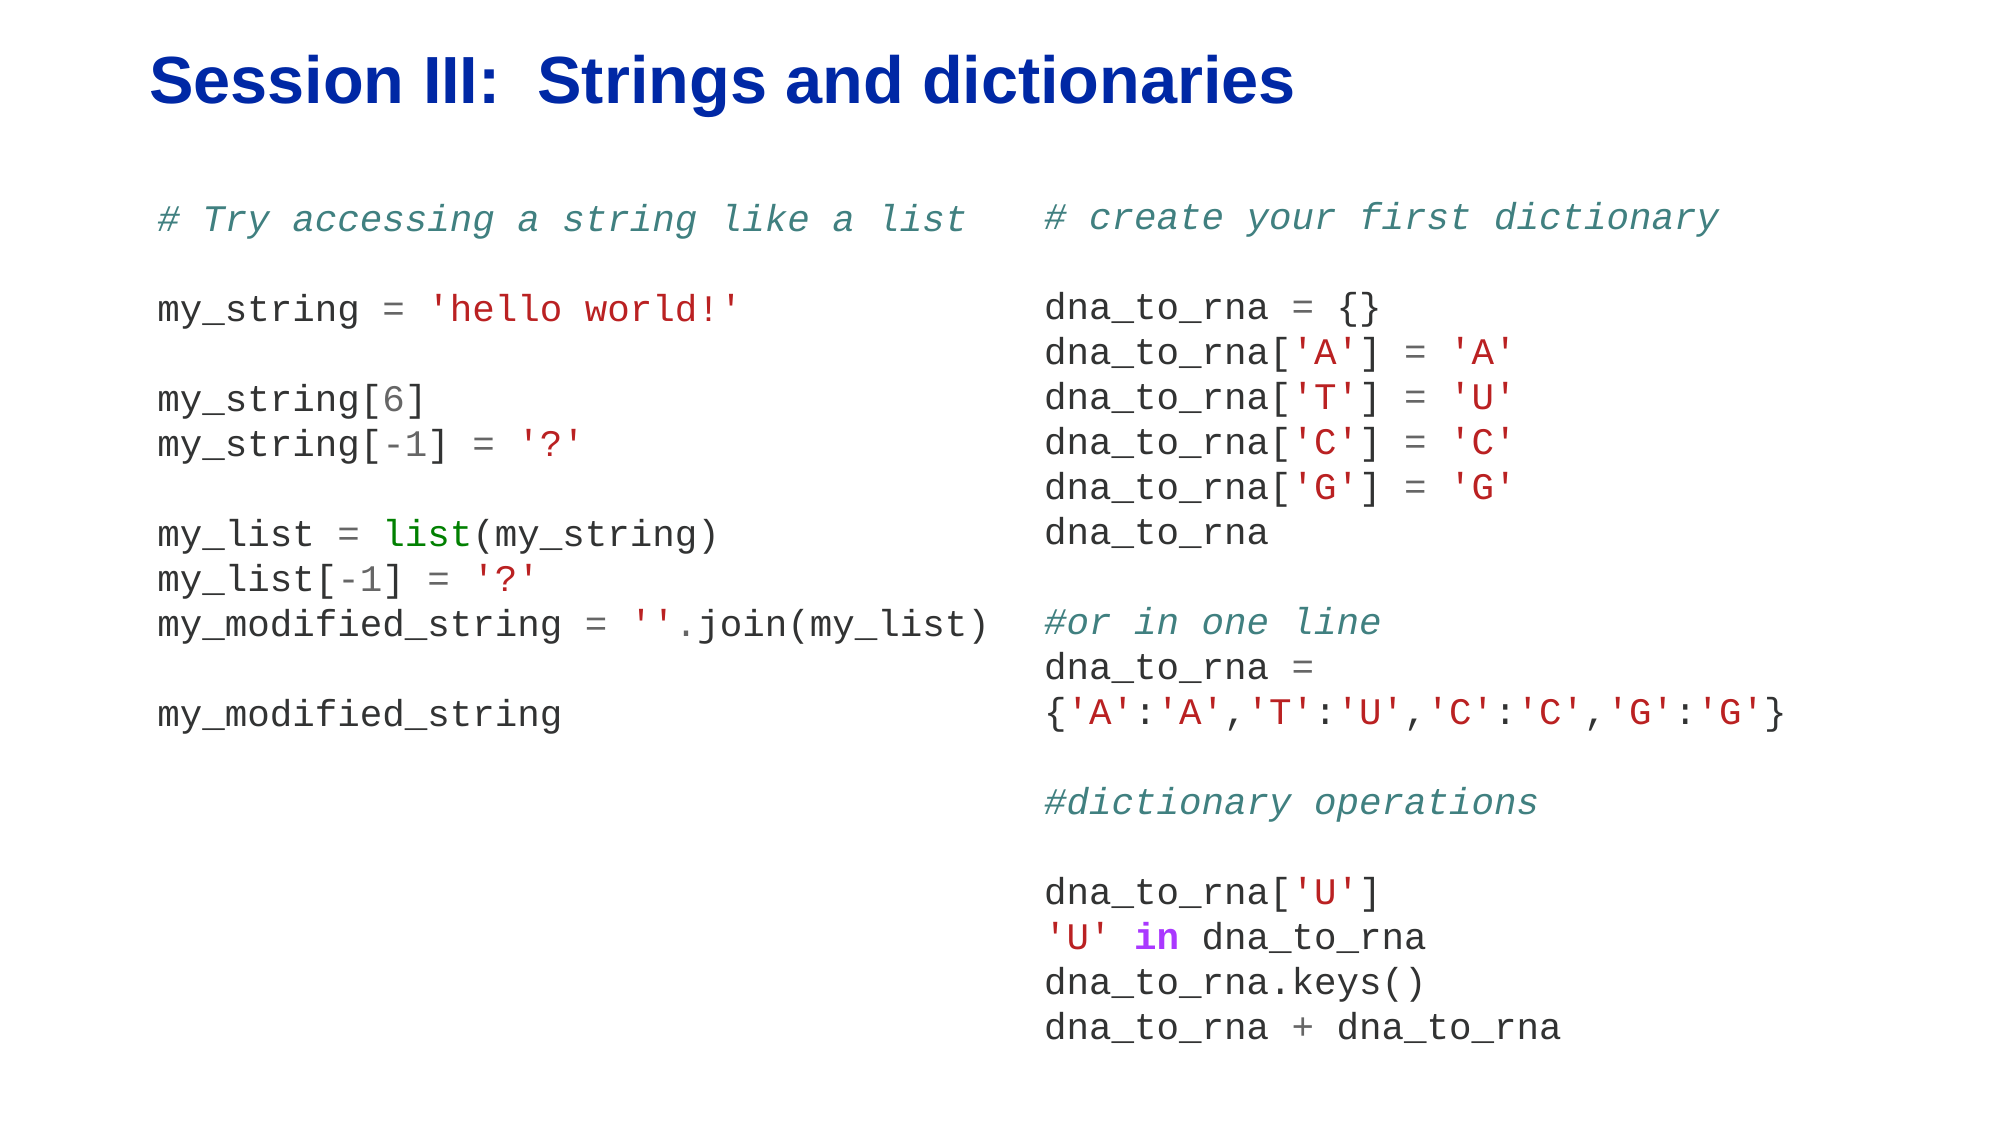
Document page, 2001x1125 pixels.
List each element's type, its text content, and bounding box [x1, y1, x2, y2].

title Session III: Strings and dictionaries [149, 31, 1851, 132]
text_box # Try accessing a string like a list my_string = 'hello world!' my_string[6] my_string[-1] = '?' my_list = list(my_string) my_list[-1] = '?' my_modified_string = ''.join(my_list) my_modified_string [151, 187, 996, 785]
text_box # create your first dictionary dna_to_rna = {} dna_to_rna['A'] = 'A' dna_to_rna['T'] = 'U' dna_to_rna['C'] = 'C' dna_to_rna['G'] = 'G' dna_to_rna #or in one line dna_to_rna = {'A':'A','T':'U','C':'C','G':'G'} #dictionary operations dna_to_rna['U'] 'U' in dna_to_rna dna_to_rna.keys() dna_to_rna + dna_to_rna [1029, 184, 2000, 1055]
